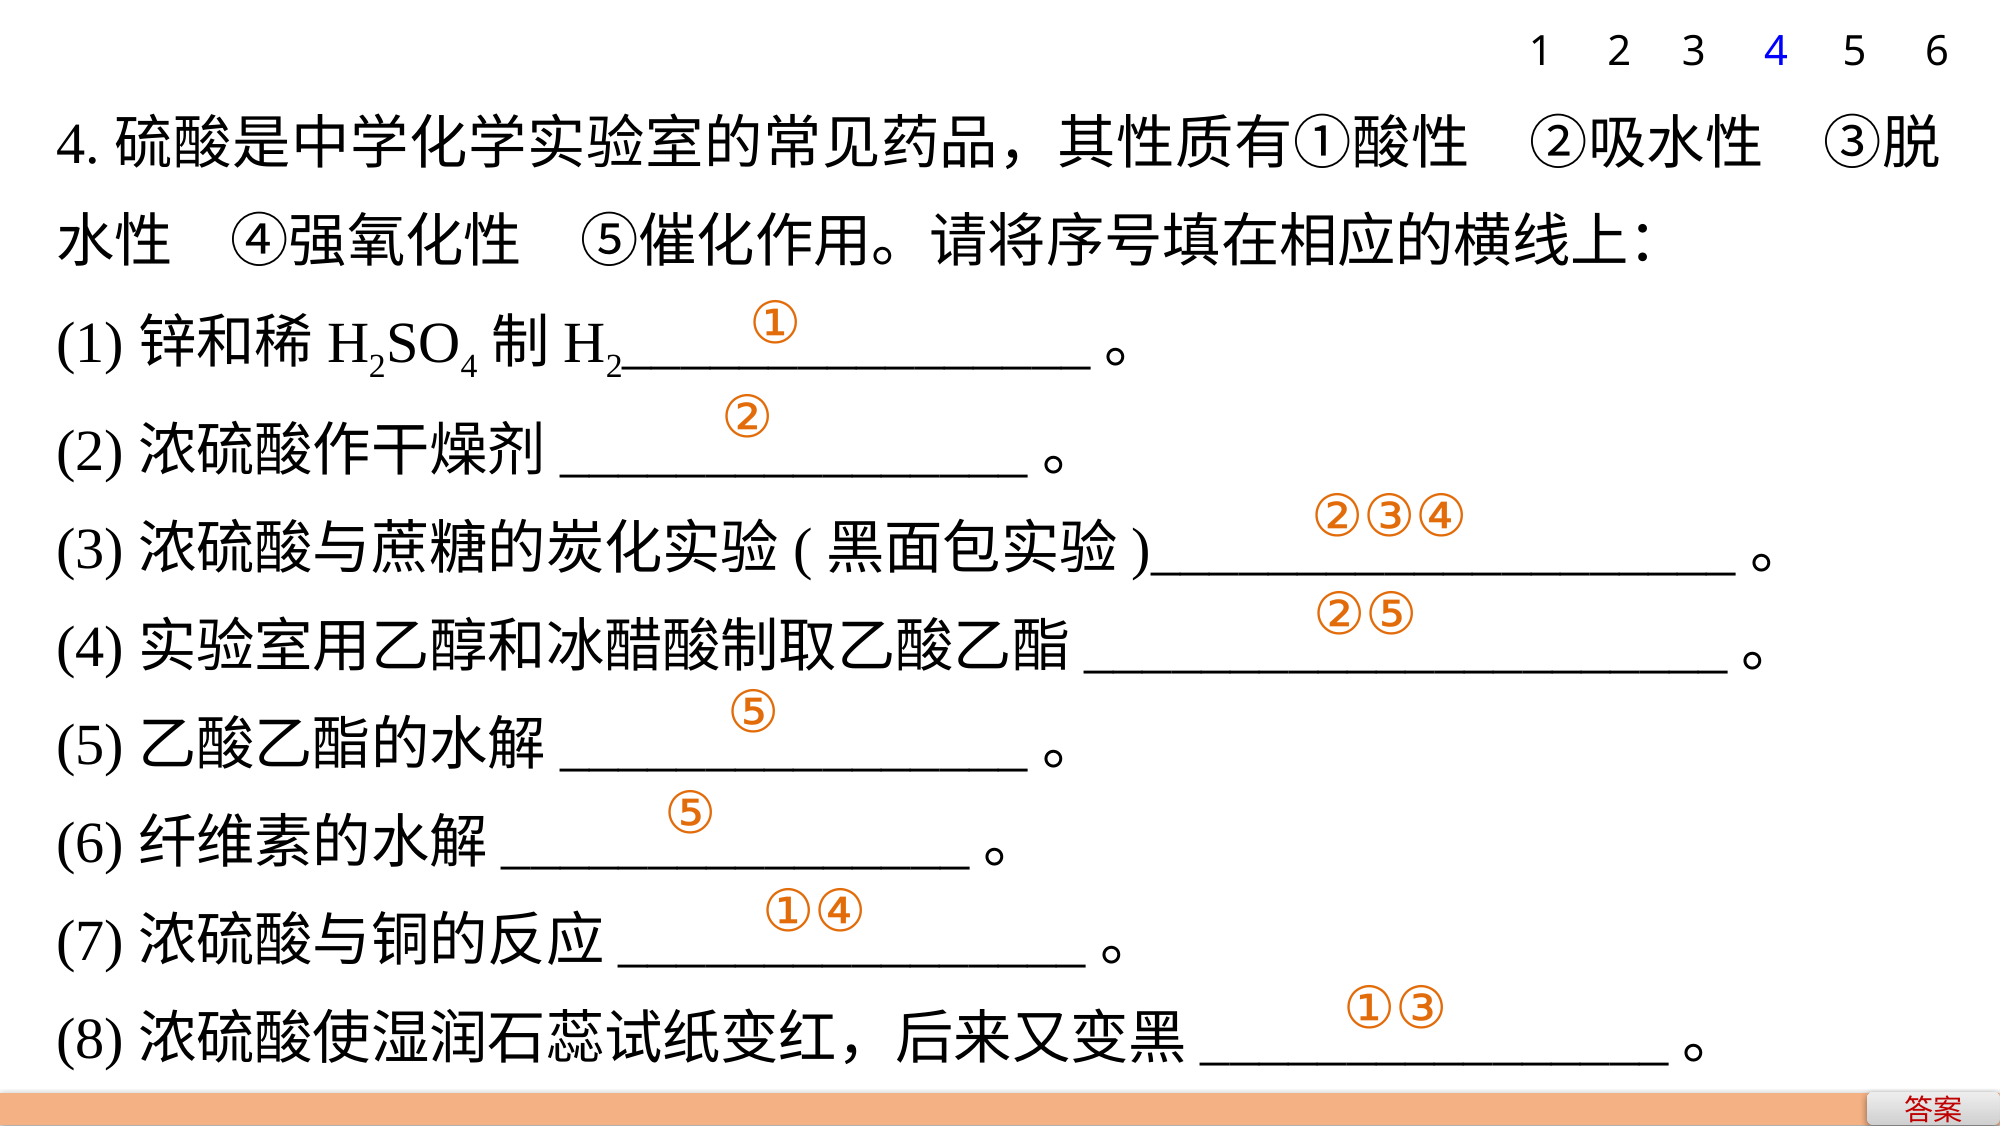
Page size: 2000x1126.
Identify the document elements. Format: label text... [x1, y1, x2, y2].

text_box 6 [1904, 1, 1970, 97]
text_box 5 [1821, 1, 1887, 97]
text_box 1 [1507, 1, 1573, 97]
text_box ① [734, 277, 817, 363]
text_box [0, 1092, 1866, 1126]
text_box ①④ [747, 865, 882, 951]
text_box ② [706, 371, 789, 457]
text_box 答案 [1866, 1091, 2000, 1126]
text_box ⑤ [712, 667, 795, 752]
text_box ②⑤ [1298, 568, 1433, 654]
text_box ①③ [1328, 962, 1463, 1048]
text_box ②③④ [1296, 470, 1483, 556]
text_box 2 [1590, 1, 1652, 97]
text_box 3 [1668, 1, 1726, 97]
text_box 4.硫酸是中学化学实验室的常见药品，其性质有①酸性 ②吸水性 ③脱水性 ④强氧化性 ⑤催化作用。请将序号填在相应的横线上： (1)锌和稀H2SO4制H2________________。 (2)浓硫酸作干燥剂________________。 (3)浓硫酸与蔗糖的炭化实验(黑面包实验)____________________。 (4)实验室用乙醇和冰醋酸制取乙酸乙酯______________________。 (5)乙酸乙酯的水解________________。 (6)纤维素的水解________________。 (7)浓硫酸与铜的反应________________。 (8)浓硫酸使湿润石蕊试纸变红，后来又变黑________________。 [36, 66, 1961, 1081]
text_box ⑤ [649, 767, 732, 852]
text_box 4 [1743, 1, 1809, 97]
